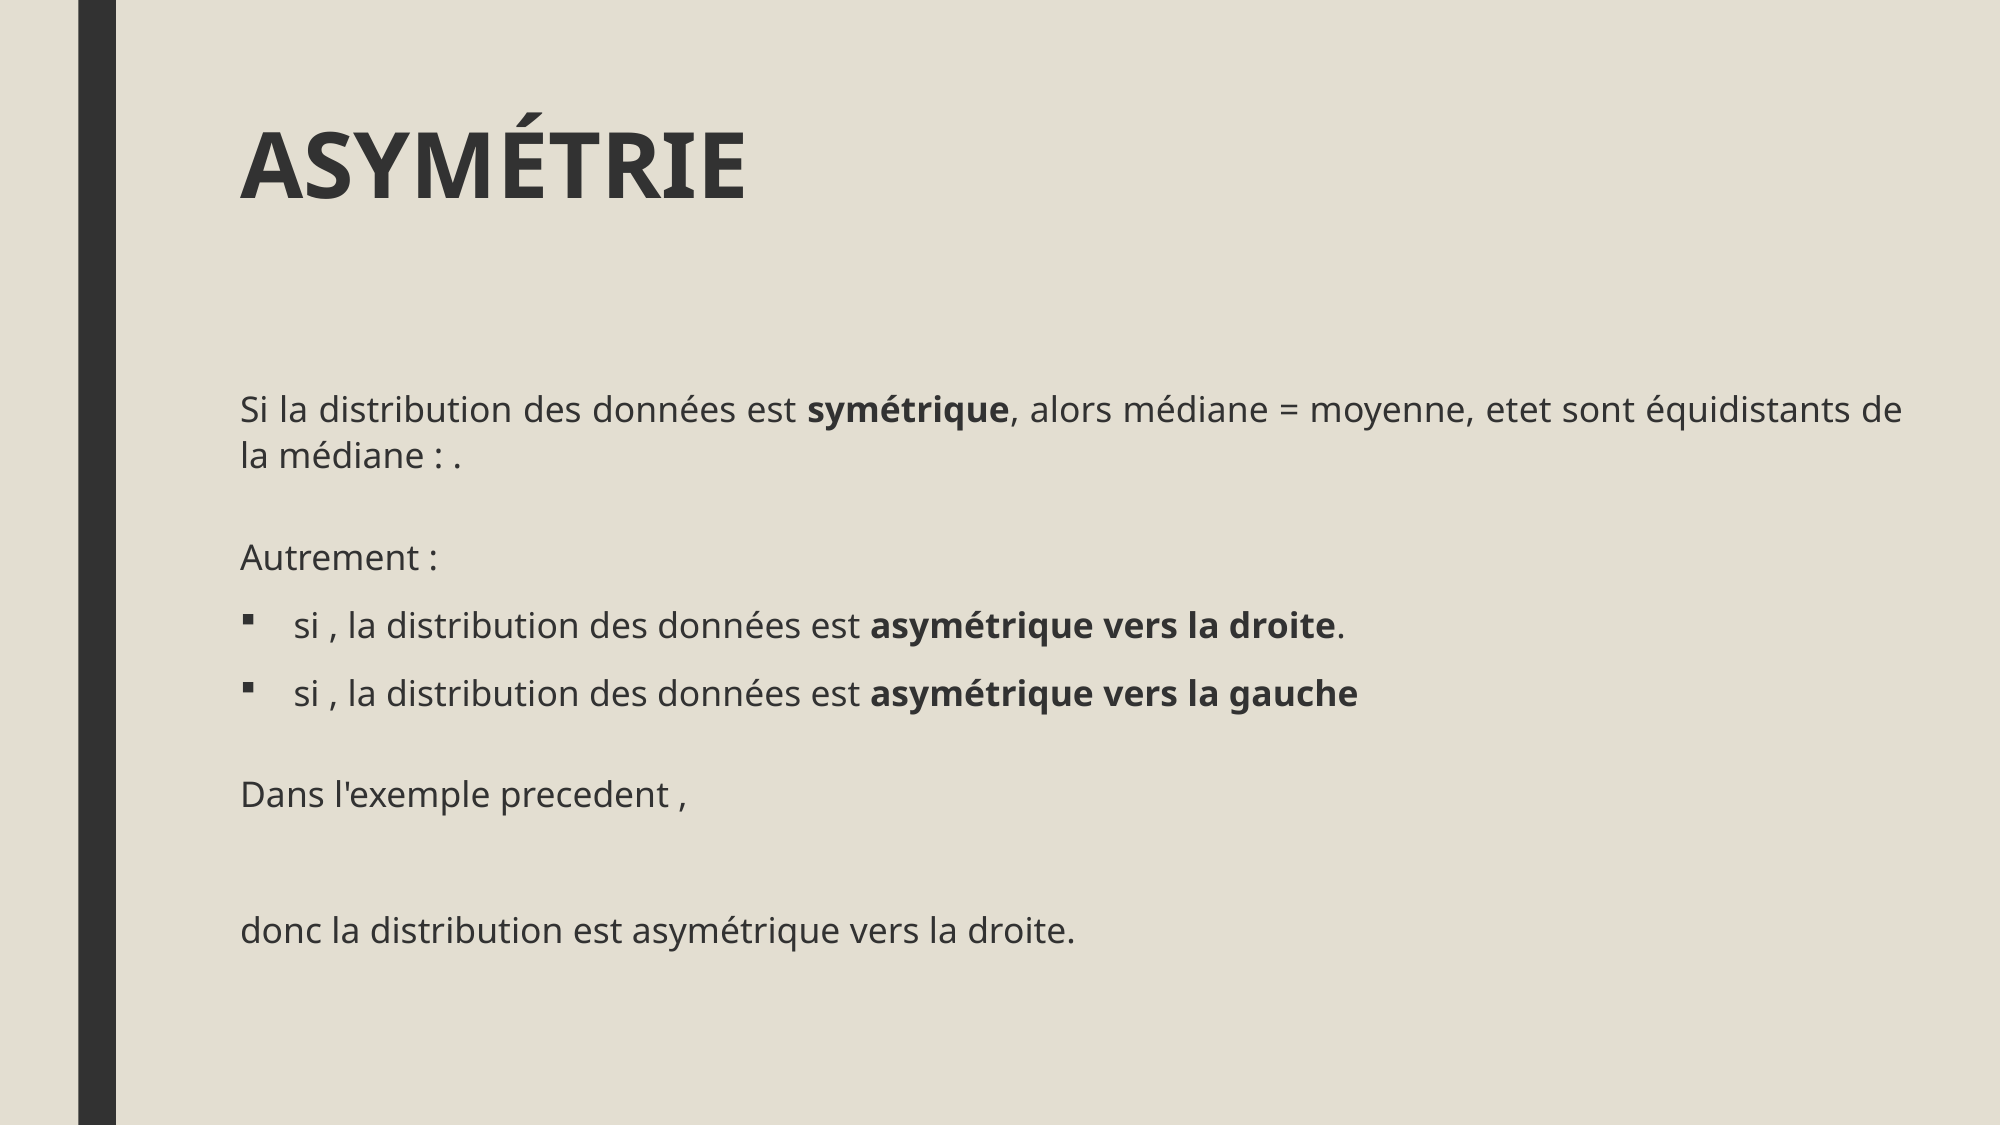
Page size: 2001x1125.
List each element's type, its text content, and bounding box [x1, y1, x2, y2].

title ASYMÉTRIE [225, 112, 1800, 357]
